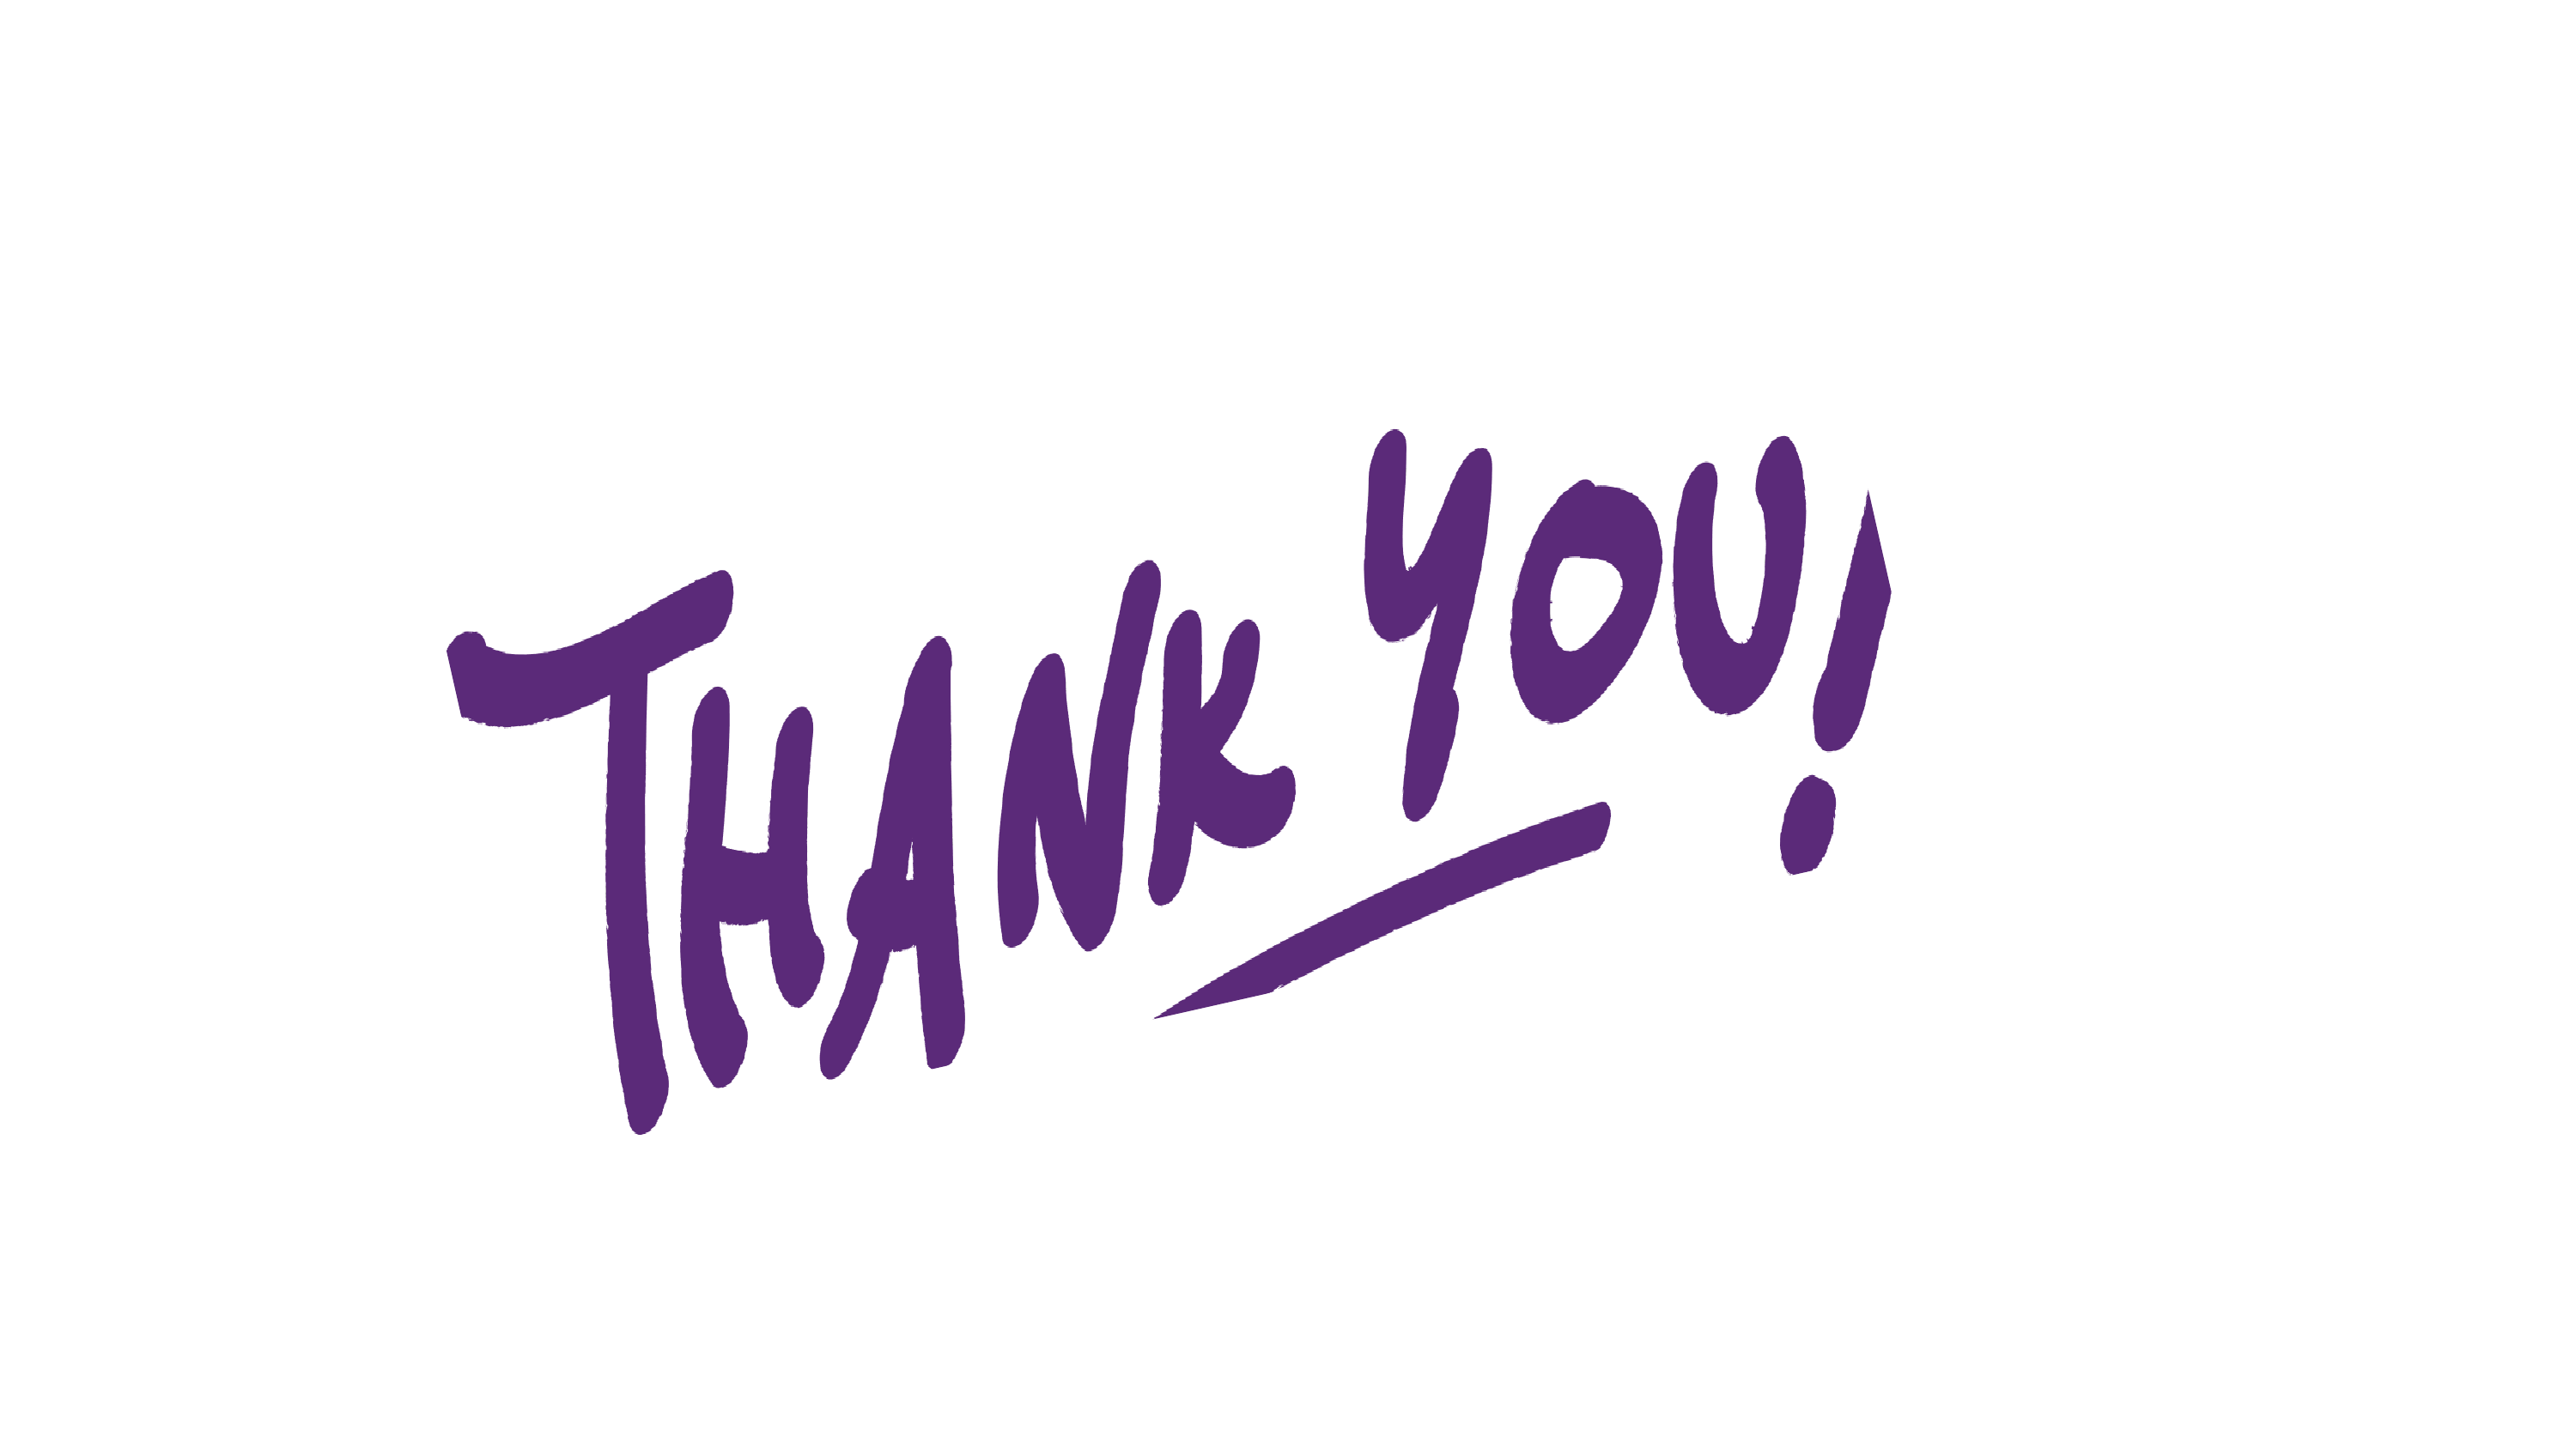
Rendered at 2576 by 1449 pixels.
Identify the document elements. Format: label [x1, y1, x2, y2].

text_box [436, 295, 1947, 1154]
